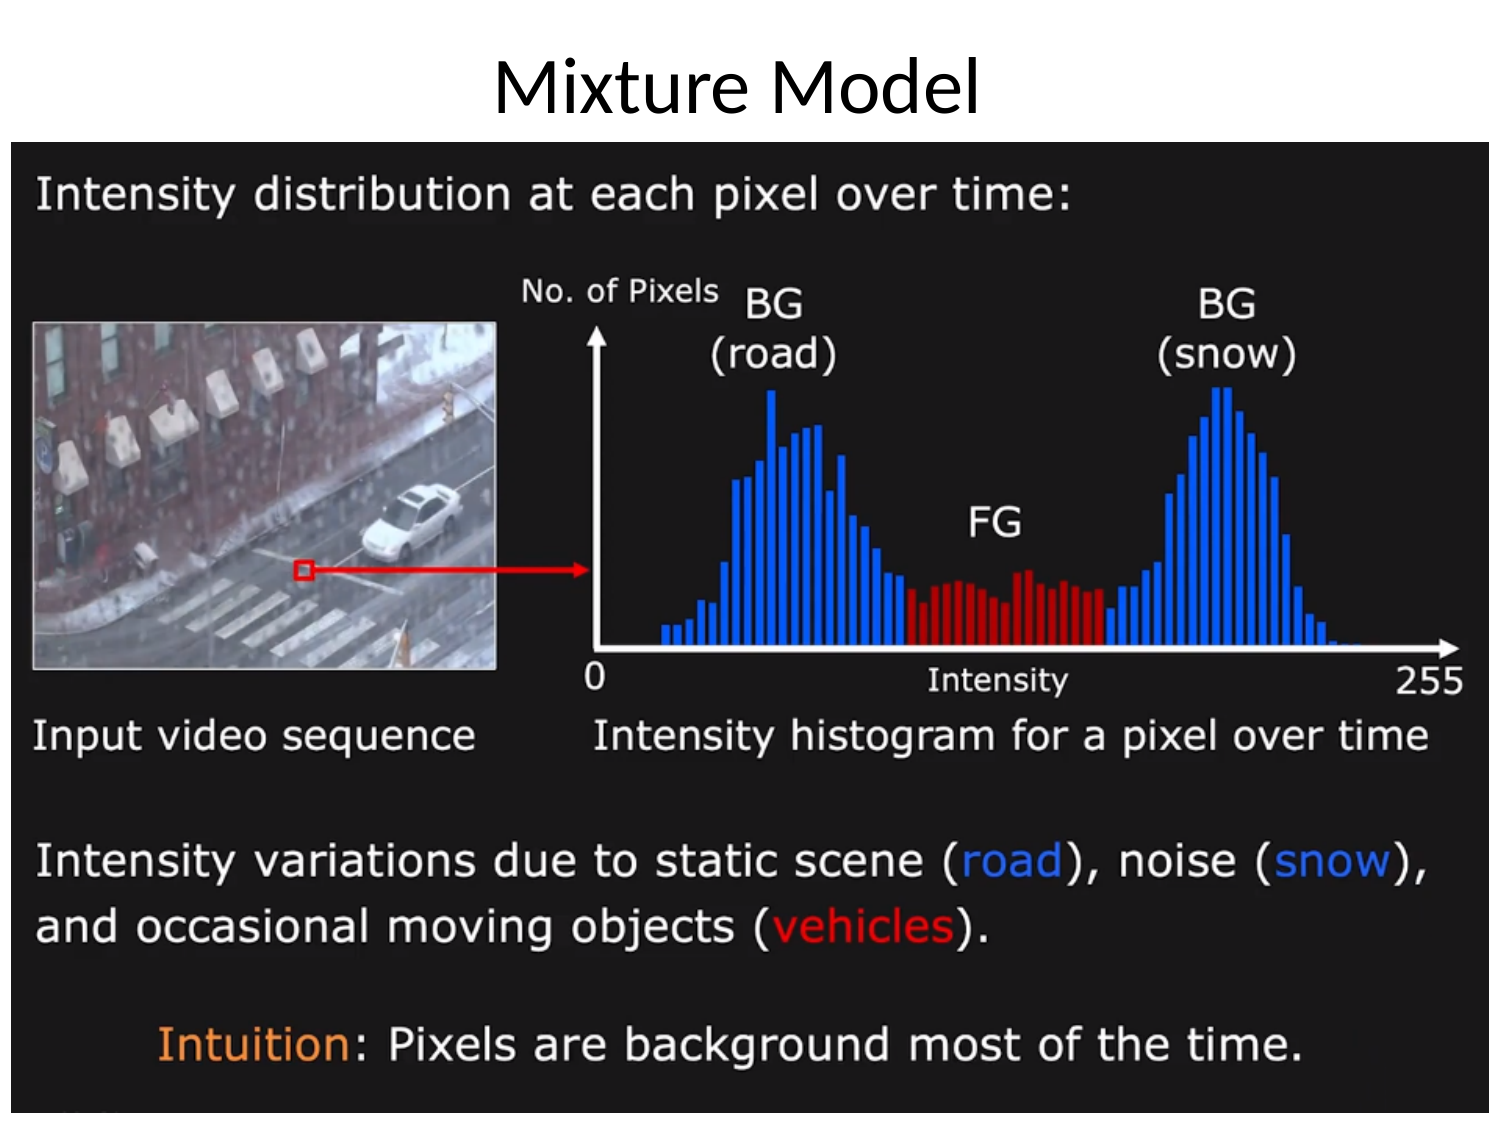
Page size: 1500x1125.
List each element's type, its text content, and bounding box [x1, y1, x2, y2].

picture [11, 141, 1489, 1113]
title Mixture Model [24, 24, 1450, 138]
